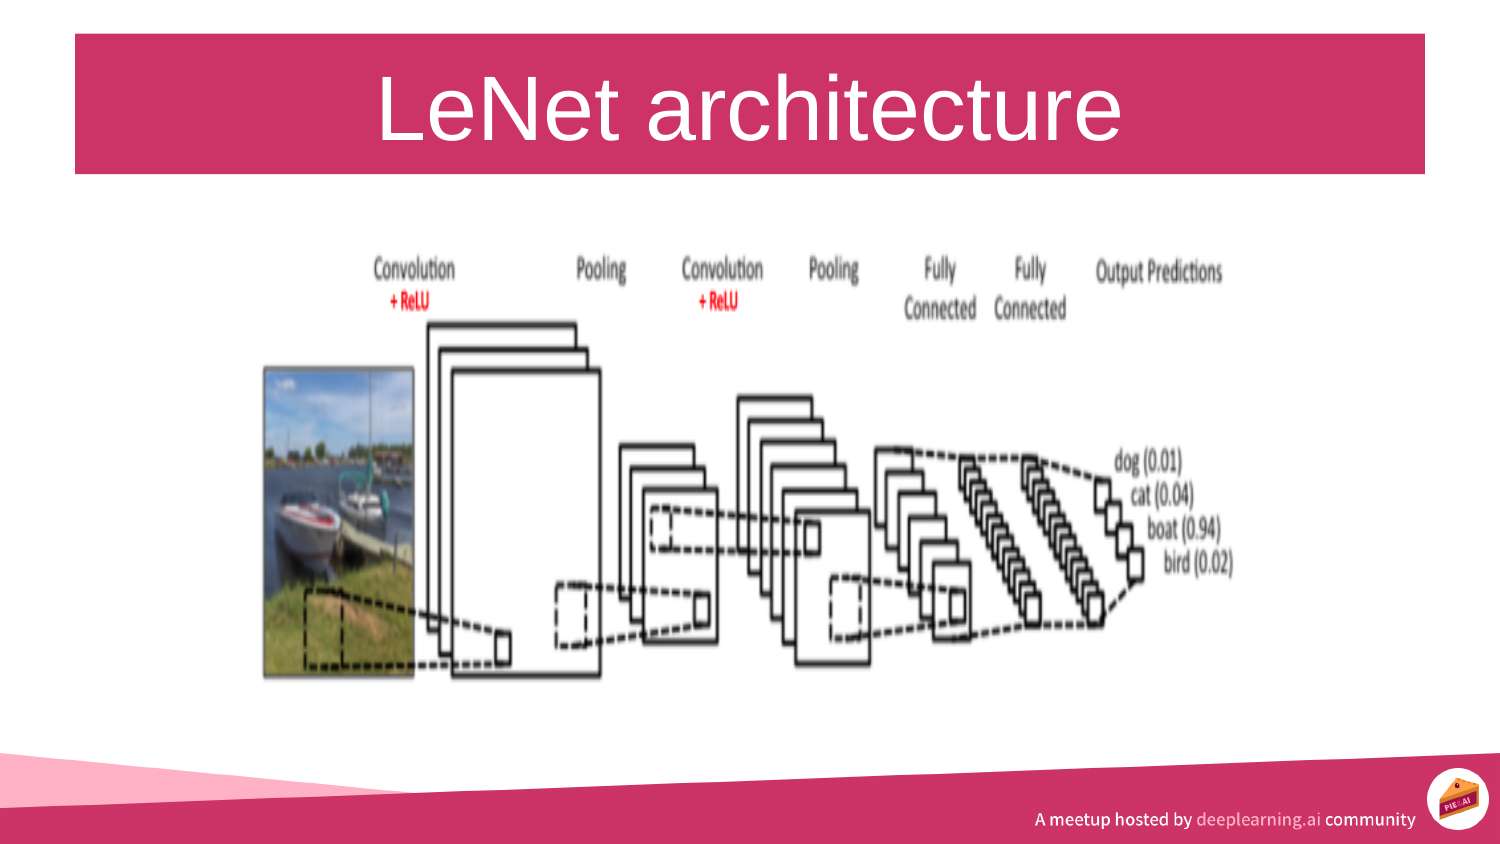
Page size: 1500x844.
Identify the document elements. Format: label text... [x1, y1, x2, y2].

picture [0, 0, 1500, 844]
text_box LeNet architecture [75, 33, 1425, 175]
